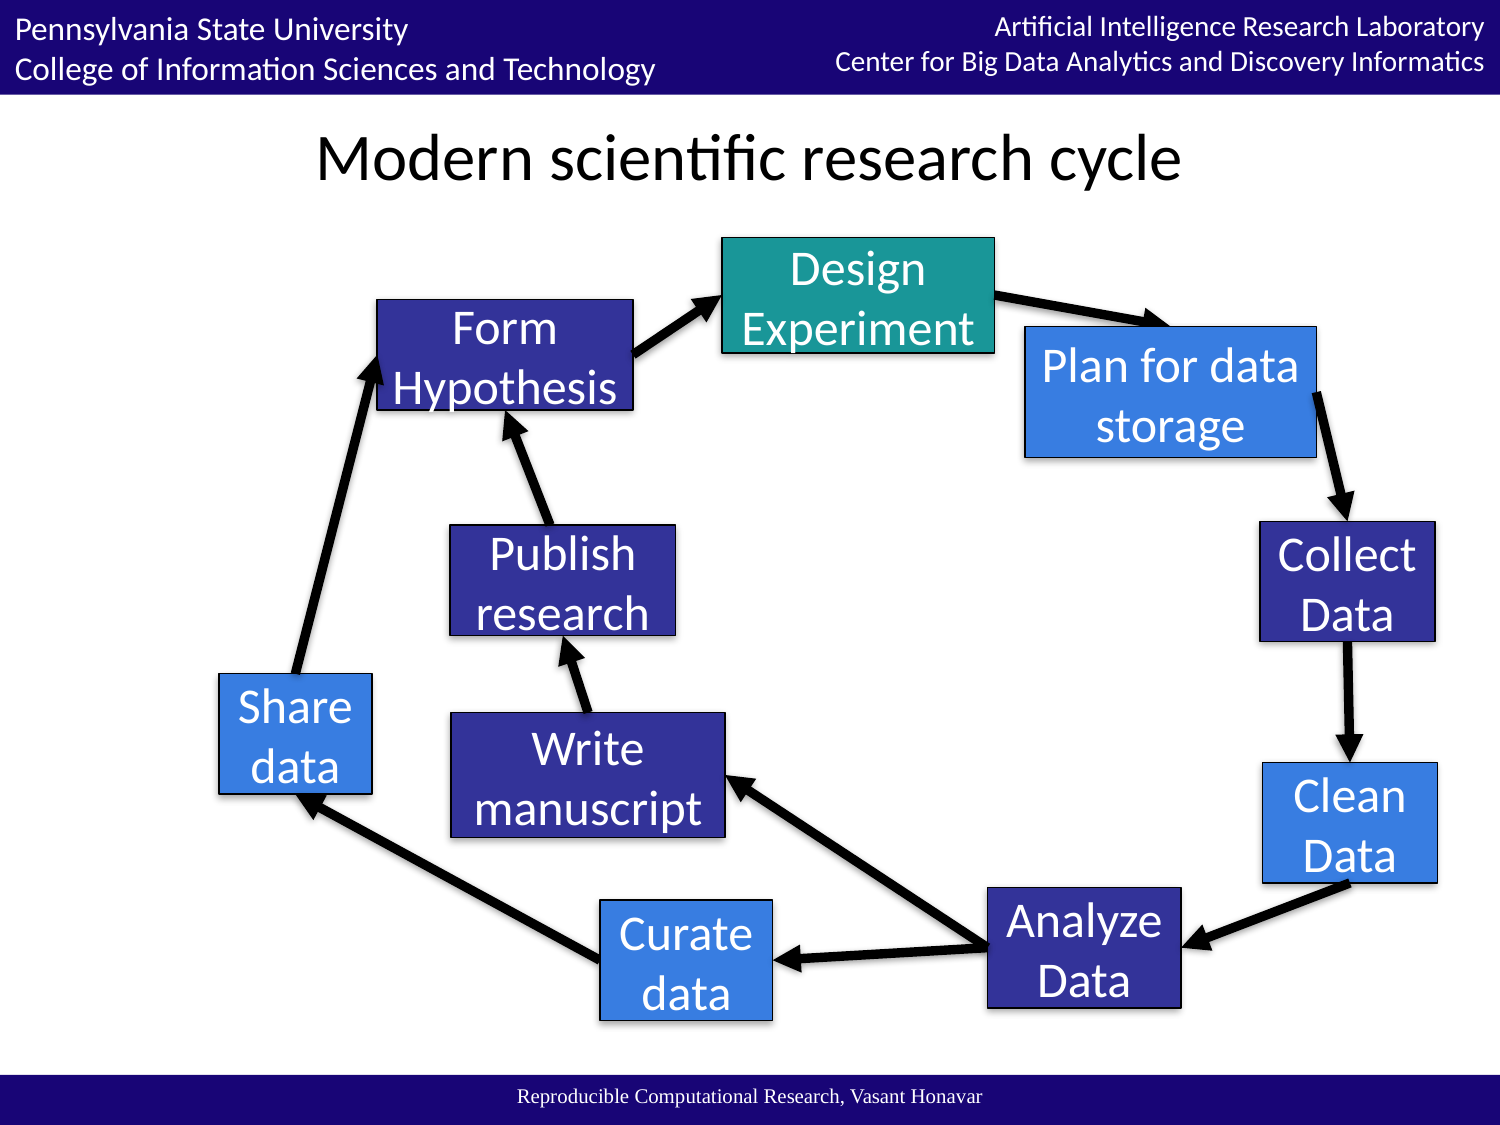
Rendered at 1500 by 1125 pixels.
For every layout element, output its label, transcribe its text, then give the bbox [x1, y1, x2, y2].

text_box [295, 793, 601, 961]
footer Reproducible Computational Research, Vasant Honavar [0, 1074, 1500, 1125]
text_box Collect Data [1259, 521, 1436, 642]
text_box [1180, 882, 1351, 948]
text_box Plan for data storage [1024, 326, 1317, 458]
text_box Publish research [449, 524, 676, 636]
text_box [504, 409, 551, 526]
text_box Design Experiment [721, 237, 995, 354]
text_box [994, 294, 1171, 327]
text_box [1347, 641, 1351, 763]
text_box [1316, 391, 1348, 522]
text_box Write manuscript [450, 712, 726, 838]
text_box Curate data [599, 899, 773, 1021]
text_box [562, 635, 589, 713]
text_box Share data [218, 673, 373, 795]
text_box Form Hypothesis [376, 299, 634, 411]
text_box Clean Data [1262, 762, 1438, 884]
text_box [295, 354, 378, 674]
title Modern scientific research cycle [0, 99, 1500, 208]
text_box Analyze Data [987, 887, 1182, 1009]
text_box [724, 774, 988, 948]
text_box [632, 294, 723, 355]
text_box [772, 954, 988, 961]
